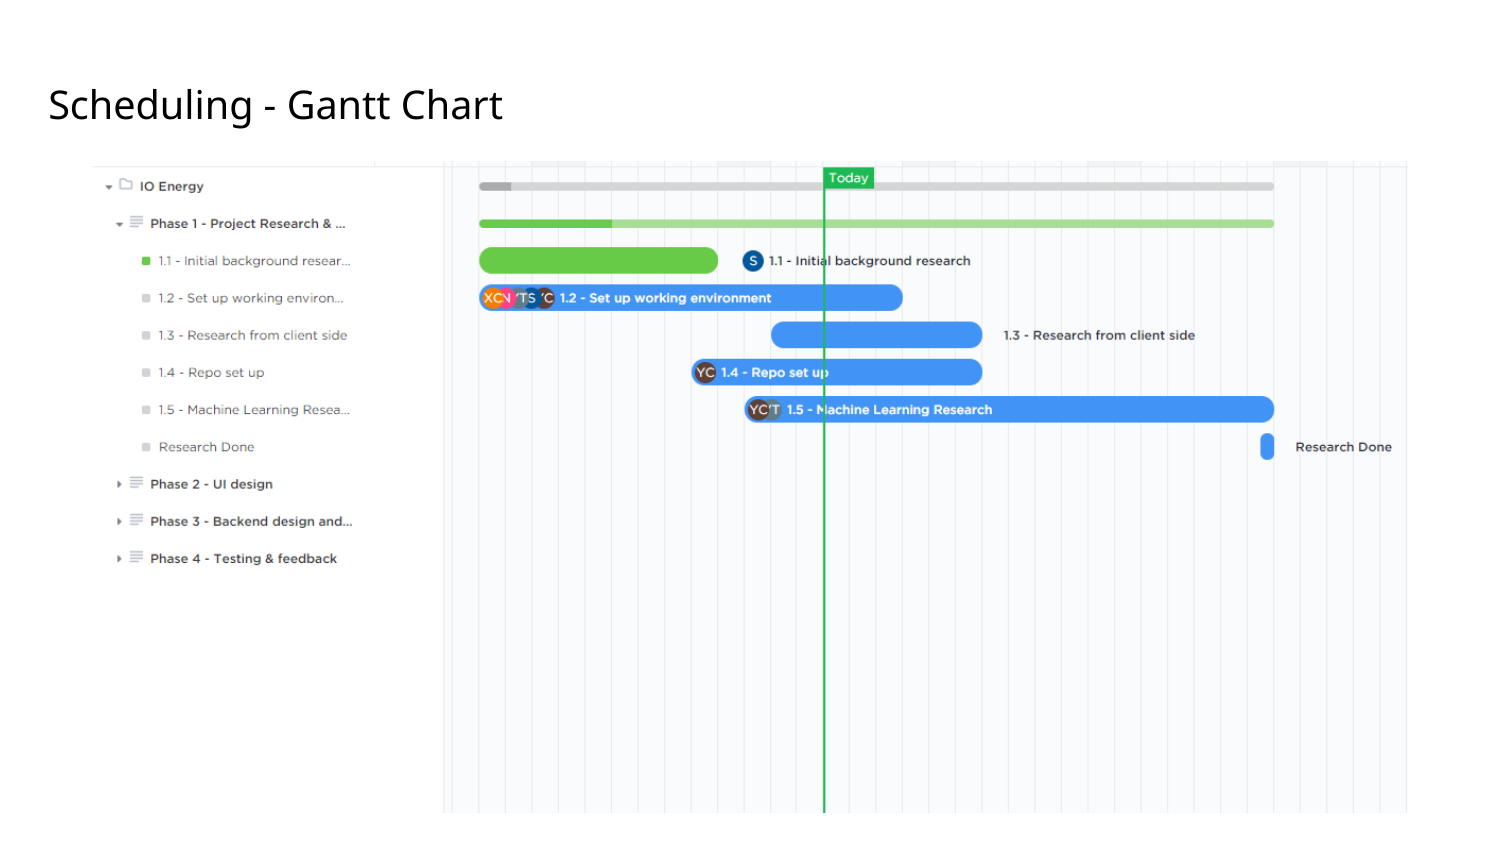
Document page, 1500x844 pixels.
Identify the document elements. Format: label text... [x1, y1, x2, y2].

text_box Scheduling - Gantt Chart [33, 64, 621, 143]
picture [91, 161, 1409, 813]
